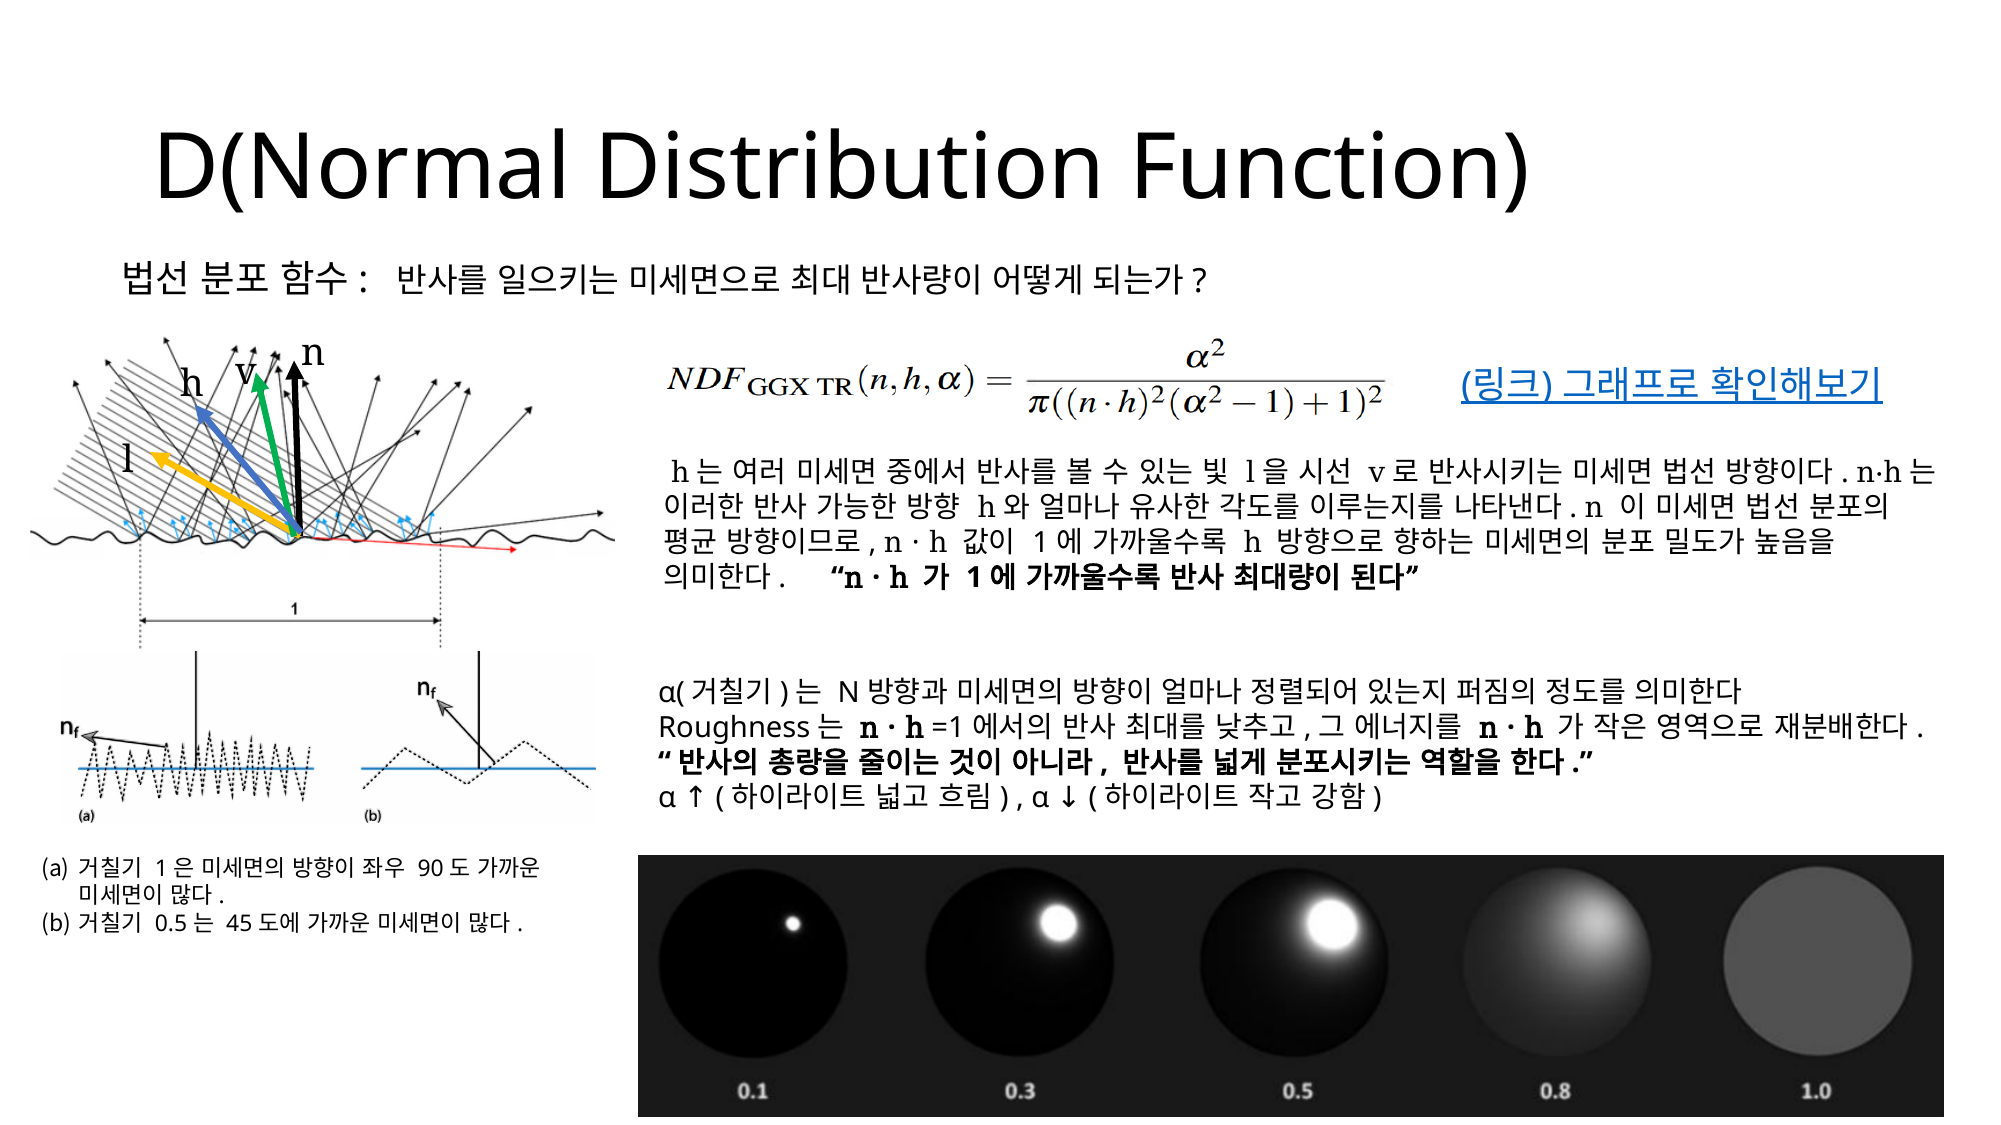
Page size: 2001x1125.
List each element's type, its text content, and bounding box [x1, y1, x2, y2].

picture [638, 855, 1944, 1117]
text_box α(거칠기)는 N방향과 미세면의 방향이 얼마나 정렬되어 있는지 퍼짐의 정도를 의미한다 Roughness는 n · h =1에서의 반사 최대를 낮추고,그 에너지를 n · h 가 작은 영역으로 재분배한다. “반사의 총량을 줄이는 것이 아니라, 반사를 넓게 분포시키는 역할을 한다.” α ↑ (하이라이트 넓고 흐림) , α ↓ (하이라이트 작고 강함) [643, 666, 1981, 821]
text_box 법선 분포 함수: 반사를 일으키는 미세면으로 최대 반사량이 어떻게 되는가? [106, 247, 1568, 307]
text_box h는 여러 미세면 중에서 반사를 볼 수 있는 빛 l을 시선 v로 반사시키는 미세면 법선 방향이다. n·h는 이러한 반사 가능한 방향 h와 얼마나 유사한 각도를 이루는지를 나타낸다. n 이 미세면 법선 분포의 평균 방향이므로, n · h 값이 1에 가까울수록 h 방향으로 향하는 미세면의 분포 밀도가 높음을 의미한다. “n · h 가 1에 가까울수록 반사 최대량이 된다” [648, 446, 1964, 601]
picture [59, 651, 596, 823]
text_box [30, 320, 615, 651]
title D(Normal Distribution Function) [137, 59, 1863, 278]
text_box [621, 305, 2000, 443]
text_box 거칠기 1은 미세면의 방향이 좌우 90도 가까운 미세면이 많다. 거칠기 0.5는 45도에 가까운 미세면이 많다. [26, 845, 577, 944]
